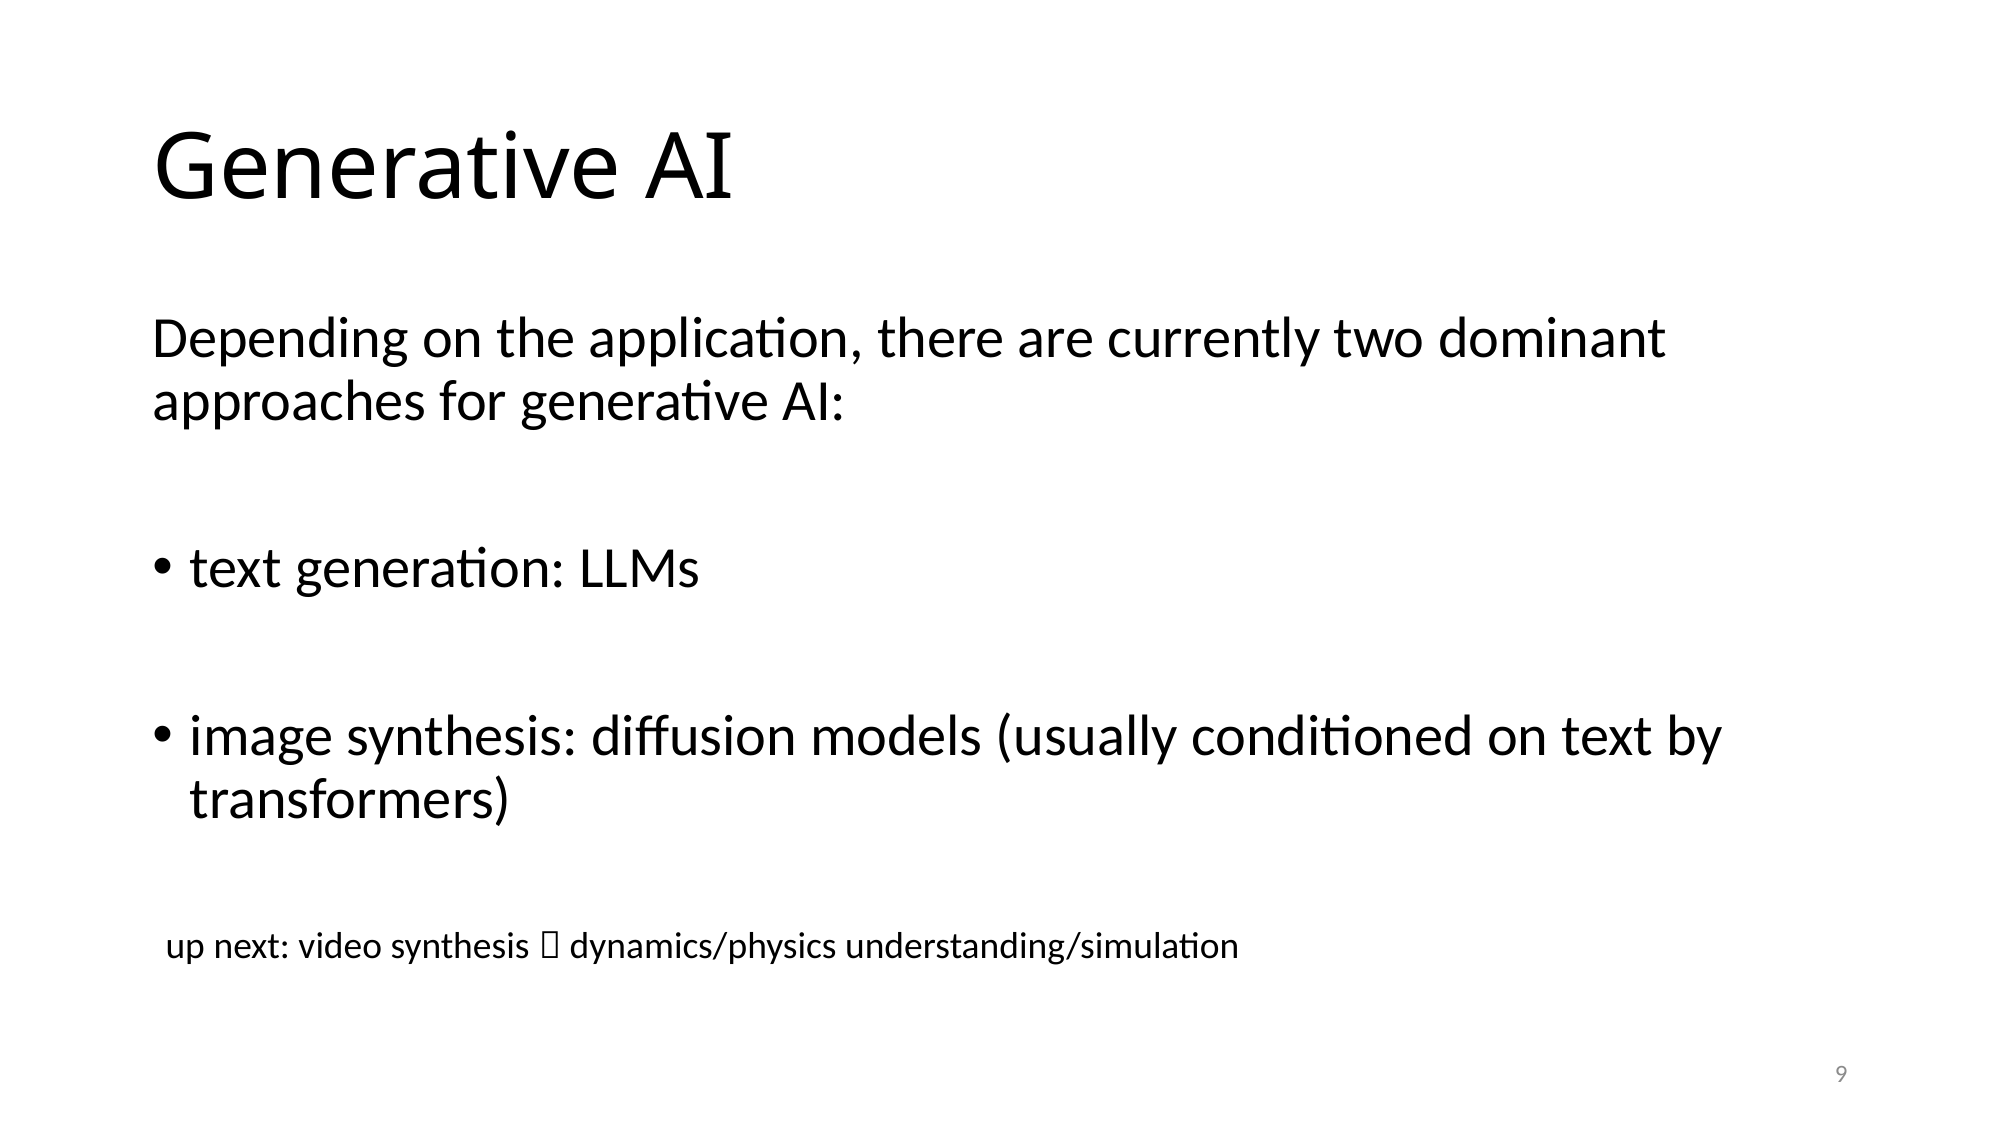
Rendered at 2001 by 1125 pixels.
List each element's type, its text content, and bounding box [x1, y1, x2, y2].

list Depending on the application, there are currently two dominant approaches for generative AI: text generation: LLMs image synthesis: diffusion models (usually conditioned on text by transformers) [137, 299, 1863, 1014]
title Generative AI [137, 59, 1863, 278]
text_box up next: video synthesis  dynamics/physics understanding/simulation [150, 913, 1256, 974]
slide_number 9 [1412, 1042, 1863, 1103]
